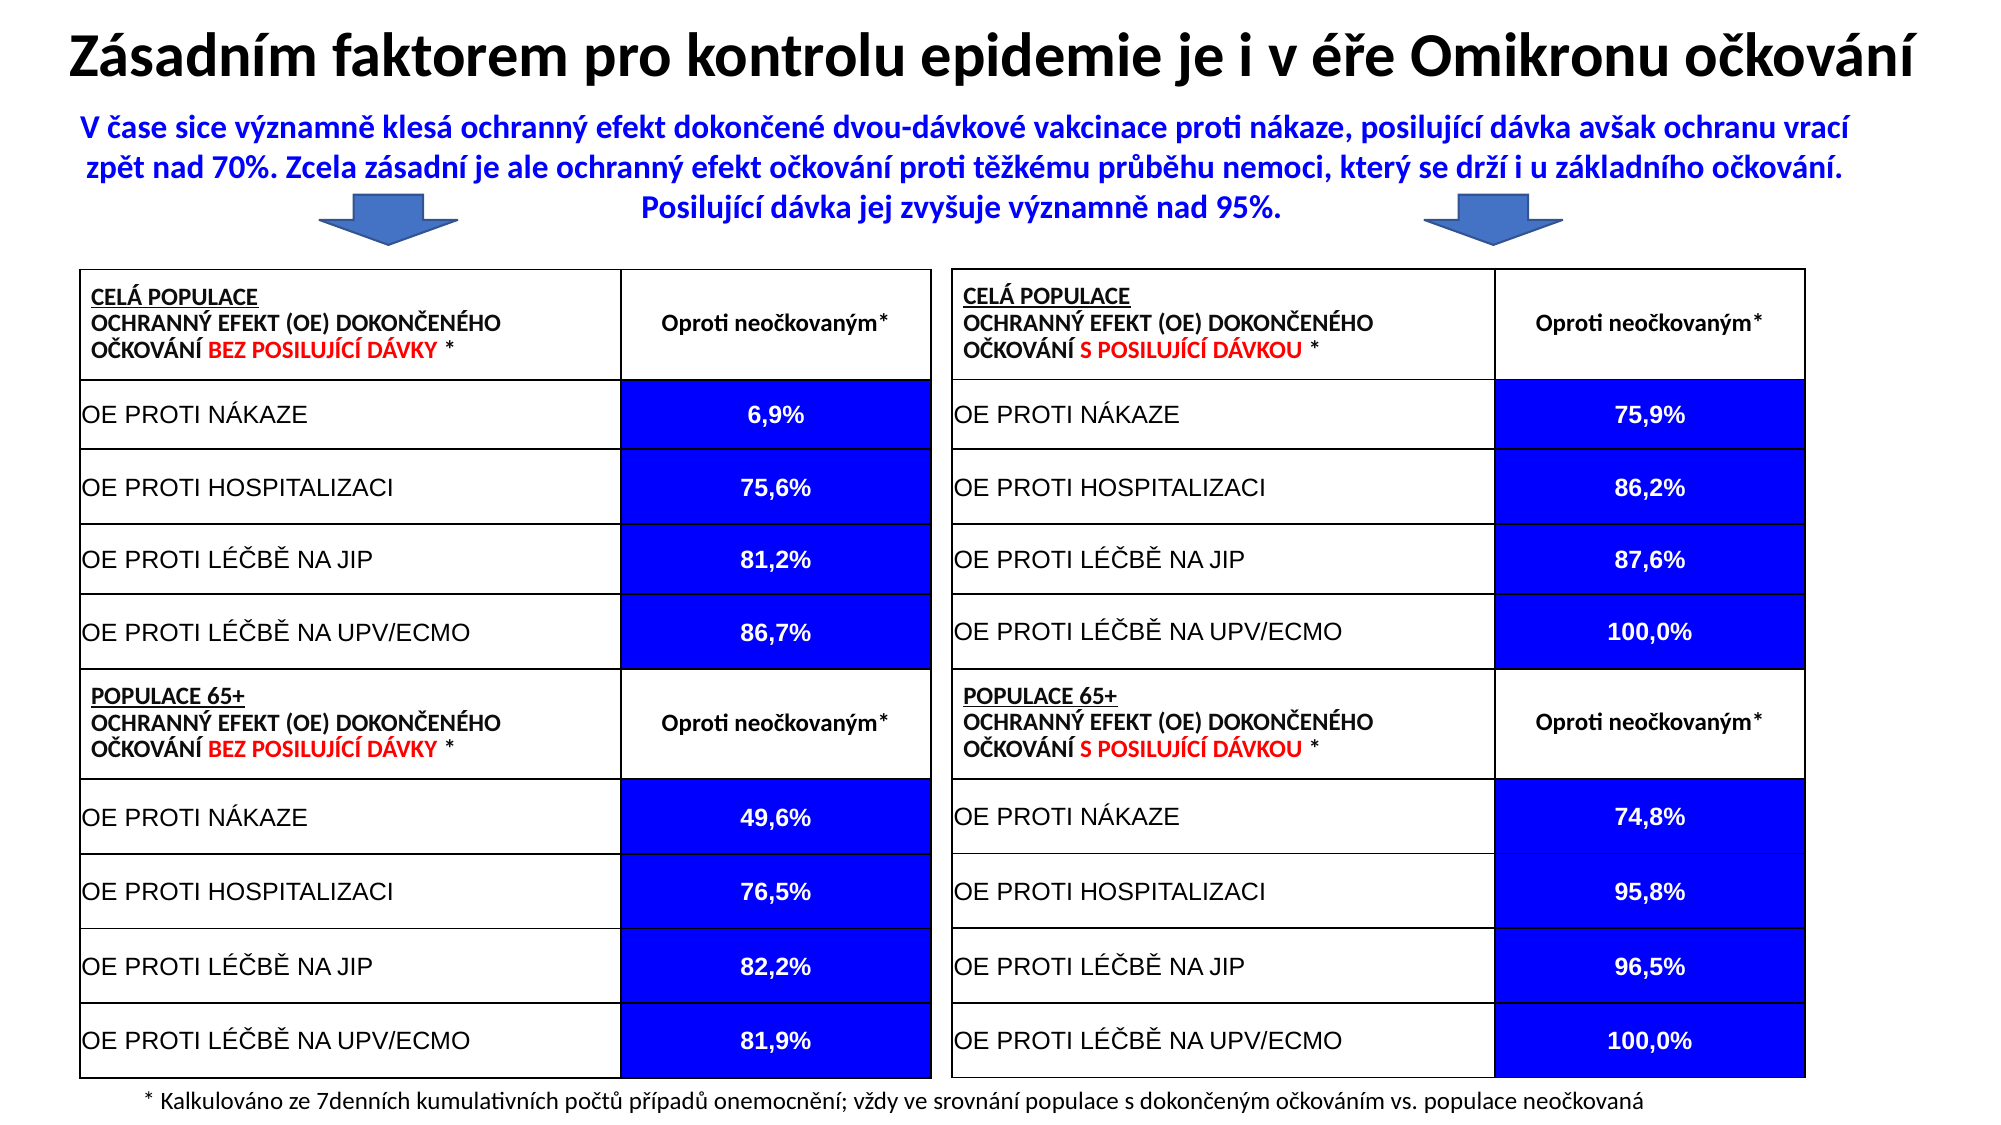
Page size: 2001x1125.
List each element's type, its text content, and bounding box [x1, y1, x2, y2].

table_header Oproti neočkovaným* [622, 270, 930, 379]
table_header Oproti neočkovaným* [1496, 270, 1804, 379]
table_cell 86,7% [622, 595, 930, 668]
table_cell OE PROTI NÁKAZE [953, 780, 1494, 853]
table_cell 6,9% [622, 381, 930, 448]
text_box [318, 193, 459, 247]
text_box V čase sice významně klesá ochranný efekt dokončené dvou-dávkové vakcinace proti nákaze, posilující dávka avšak ochranu vrací zpět nad 70%. Zcela zásadní je ale ochranný efekt očkování proti těžkému průběhu nemoci, který se drží i u základního očkování. Posilující dávka jej zvyšuje významně nad 95%. [41, 97, 1891, 233]
table_cell OE PROTI LÉČBĚ NA UPV/ECMO [953, 595, 1494, 668]
table_cell OE PROTI LÉČBĚ NA JIP [953, 525, 1494, 593]
table_cell 74,8% [1496, 780, 1804, 853]
table_cell POPULACE 65+ OCHRANNÝ EFEKT (OE) DOKONČENÉHO OČKOVÁNÍ BEZ POSILUJÍCÍ DÁVKY * [81, 670, 620, 778]
table_cell Oproti neočkovaným* [1496, 670, 1804, 778]
table_cell 82,2% [622, 929, 930, 1002]
table_cell OE PROTI NÁKAZE [953, 380, 1494, 448]
table_cell 76,5% [622, 855, 930, 928]
table_header CELÁ POPULACE OCHRANNÝ EFEKT (OE) DOKONČENÉHO OČKOVÁNÍ S POSILUJÍCÍ DÁVKOU * [953, 270, 1494, 379]
table_cell POPULACE 65+ OCHRANNÝ EFEKT (OE) DOKONČENÉHO OČKOVÁNÍ S POSILUJÍCÍ DÁVKOU * [953, 670, 1494, 778]
table_cell 86,2% [1496, 450, 1804, 523]
table_header CELÁ POPULACE OCHRANNÝ EFEKT (OE) DOKONČENÉHO OČKOVÁNÍ BEZ POSILUJÍCÍ DÁVKY * [81, 270, 620, 379]
table_cell 96,5% [1496, 929, 1804, 1002]
table_cell OE PROTI HOSPITALIZACI [953, 854, 1494, 927]
table_cell 49,6% [622, 780, 930, 853]
table_cell 100,0% [1496, 595, 1804, 668]
table_cell 81,2% [622, 525, 930, 593]
table_cell OE PROTI HOSPITALIZACI [81, 450, 620, 523]
table_cell OE PROTI LÉČBĚ NA JIP [81, 929, 620, 1002]
table_cell 81,9% [622, 1004, 930, 1077]
table_cell OE PROTI NÁKAZE [81, 780, 620, 853]
table_cell OE PROTI LÉČBĚ NA JIP [953, 929, 1494, 1002]
table_cell 95,8% [1496, 854, 1804, 927]
table_cell OE PROTI HOSPITALIZACI [953, 450, 1494, 523]
text_box * Kalkulováno ze 7denních kumulativních počtů případů onemocnění; vždy ve srovnání populace s dokončeným očkováním vs. populace neočkovaná [127, 1077, 1701, 1122]
table_cell Oproti neočkovaným* [622, 670, 930, 778]
table_cell OE PROTI LÉČBĚ NA JIP [81, 525, 620, 593]
table_cell OE PROTI NÁKAZE [81, 381, 620, 448]
table_cell 75,9% [1496, 380, 1804, 448]
table_cell OE PROTI LÉČBĚ NA UPV/ECMO [81, 595, 620, 668]
table_cell 87,6% [1496, 525, 1804, 593]
table_cell OE PROTI LÉČBĚ NA UPV/ECMO [953, 1004, 1494, 1077]
table_cell OE PROTI HOSPITALIZACI [81, 855, 620, 928]
text_box Zásadním faktorem pro kontrolu epidemie je i v éře Omikronu očkování [24, 6, 1975, 97]
table_cell OE PROTI LÉČBĚ NA UPV/ECMO [81, 1004, 620, 1077]
table_cell 100,0% [1496, 1004, 1804, 1077]
table_cell 75,6% [622, 450, 930, 523]
text_box [1423, 193, 1564, 247]
